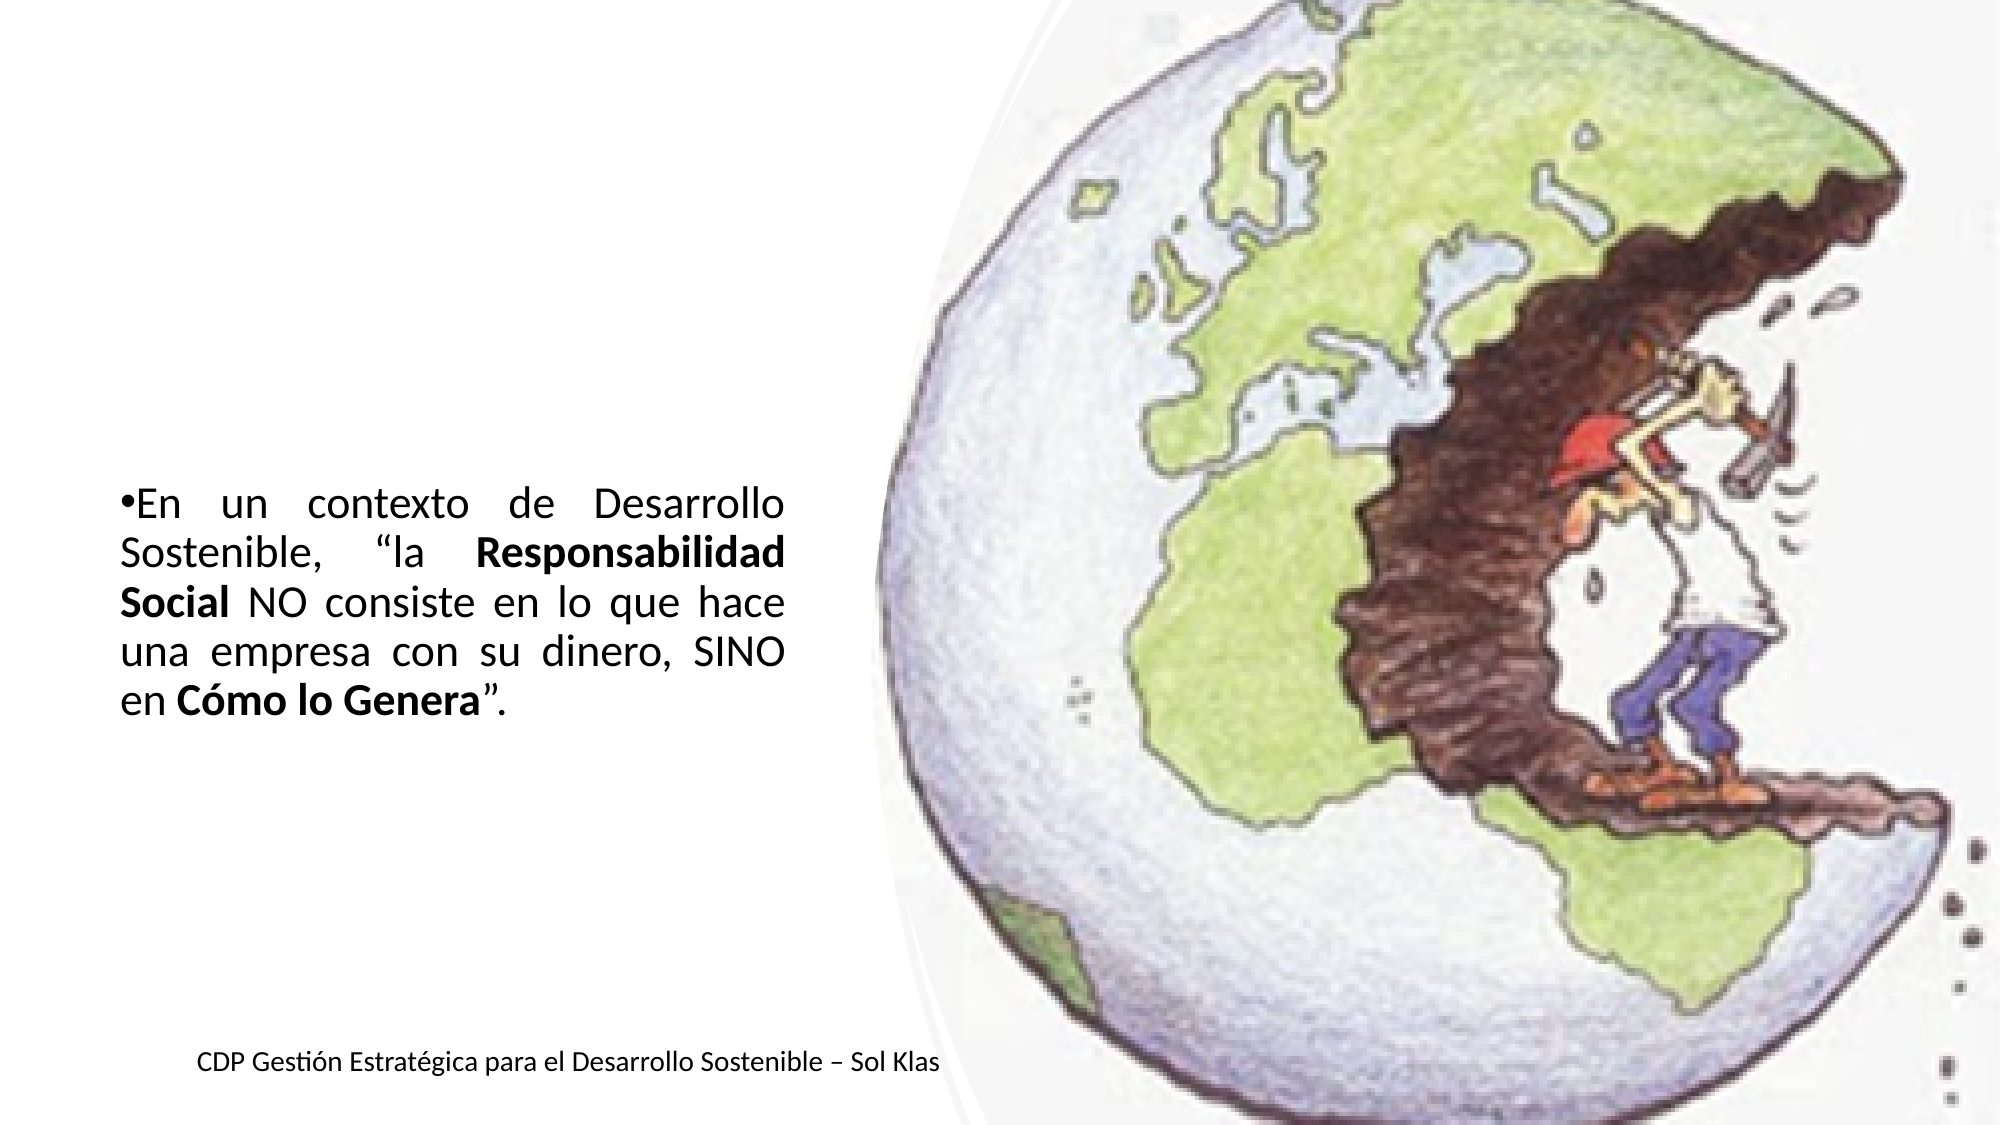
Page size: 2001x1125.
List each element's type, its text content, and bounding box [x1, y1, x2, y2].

picture [871, 0, 2000, 1125]
text_box En un contexto de Desarrollo Sostenible, “la Responsabilidad Social NO consiste en lo que hace una empresa con su dinero, SINO en Cómo lo Genera”. [104, 471, 802, 1016]
